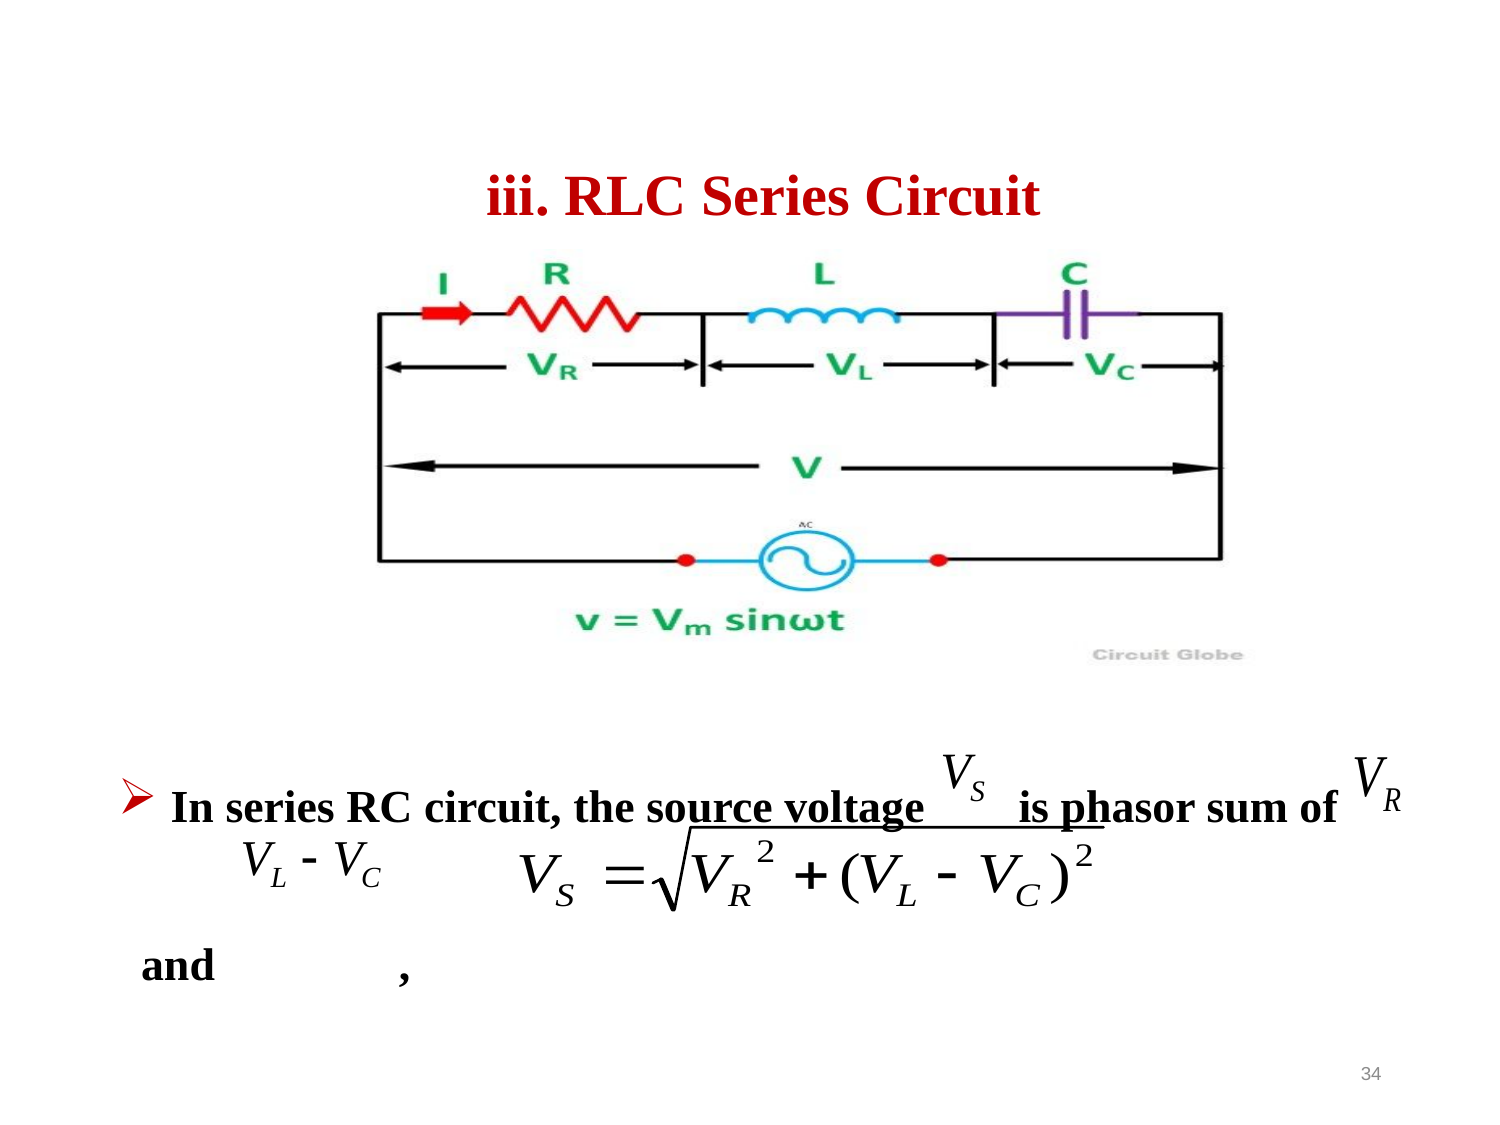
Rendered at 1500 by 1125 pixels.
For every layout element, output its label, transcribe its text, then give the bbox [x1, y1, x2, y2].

picture [349, 249, 1270, 675]
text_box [937, 737, 996, 814]
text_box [237, 824, 392, 900]
slide_number 34 [1059, 1042, 1397, 1103]
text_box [512, 812, 1116, 925]
list iii. RLC Series Circuit In series RC circuit, the source voltage is phasor sum of and , [75, 0, 1425, 838]
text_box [1349, 737, 1413, 822]
